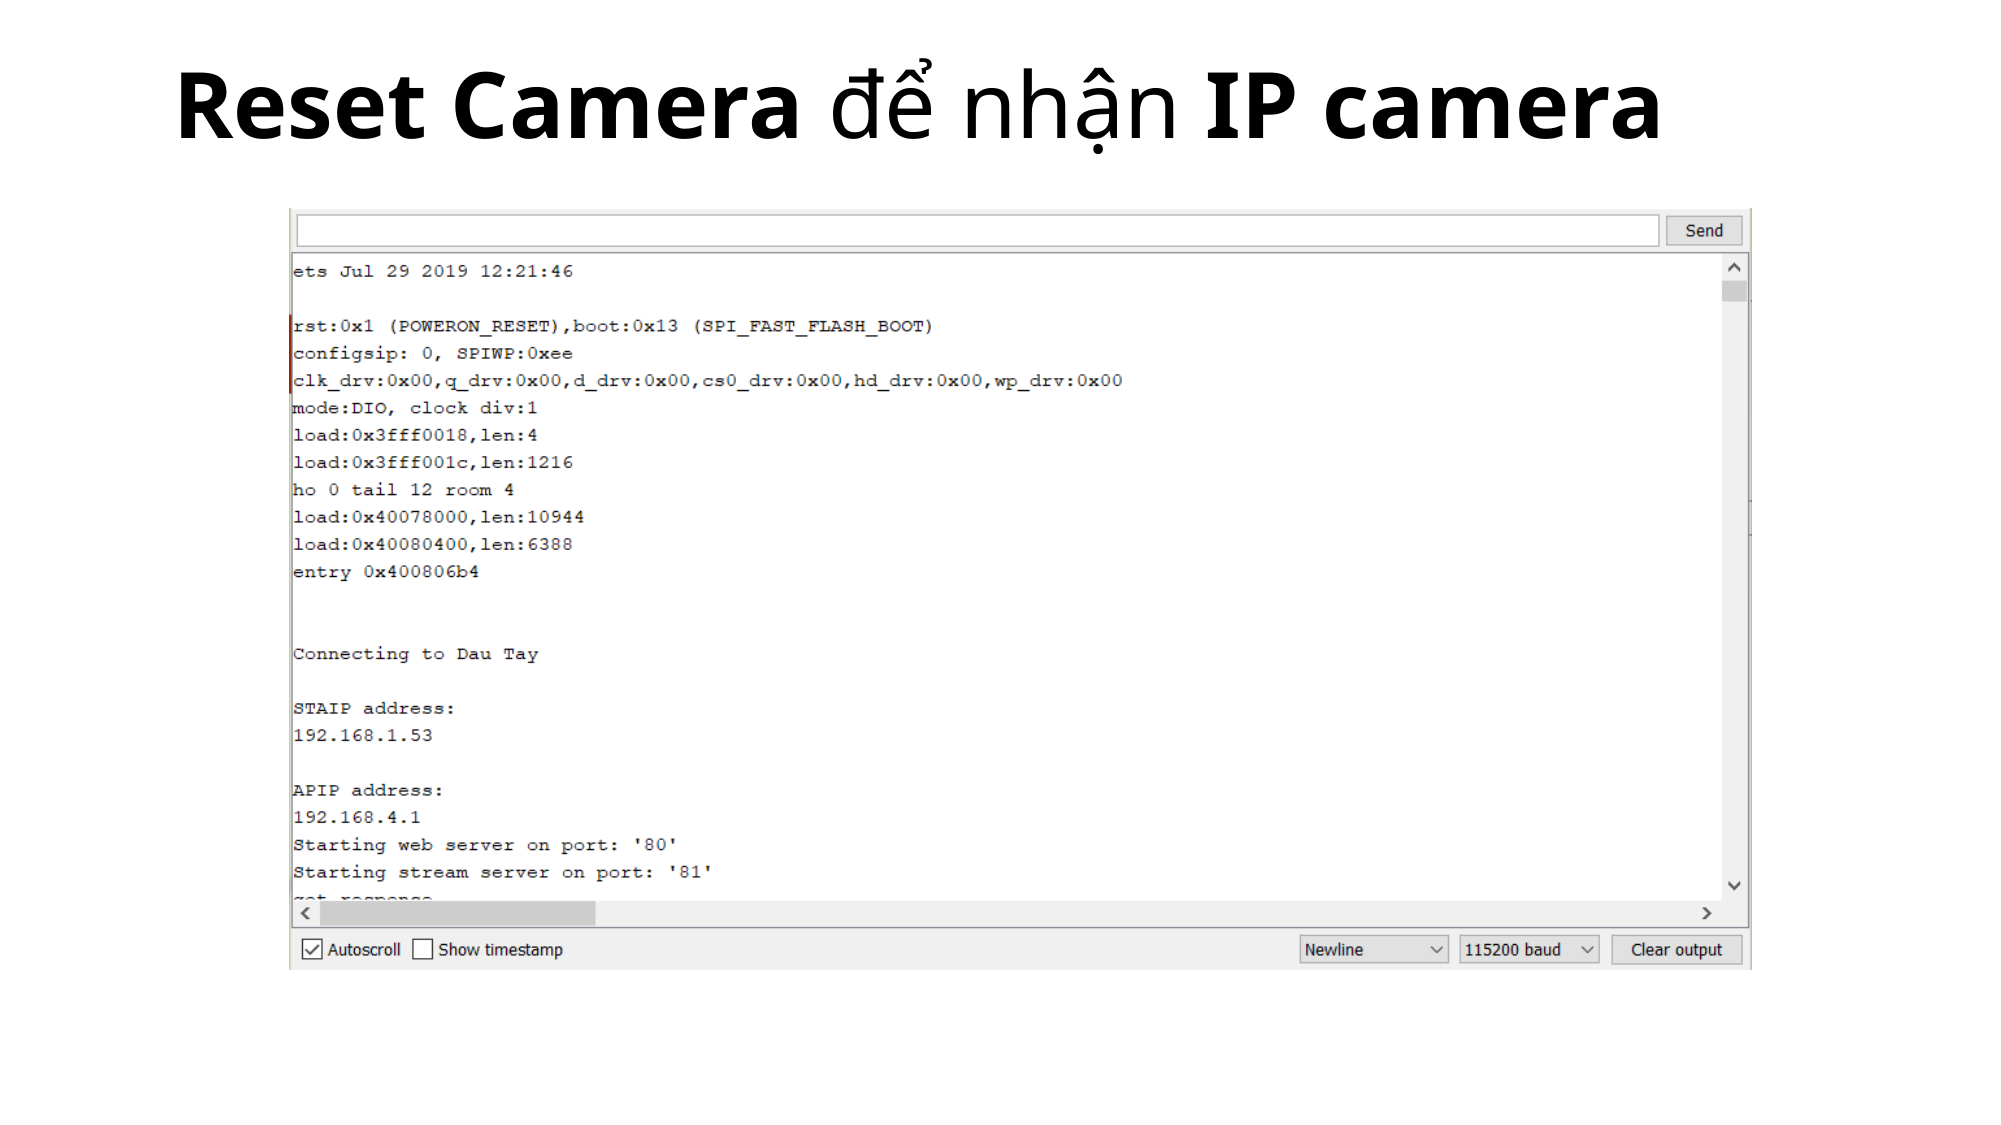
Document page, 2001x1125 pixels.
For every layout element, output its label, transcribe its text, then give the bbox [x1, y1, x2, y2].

title Reset Camera để nhận IP camera [158, 0, 1883, 218]
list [289, 208, 1752, 970]
